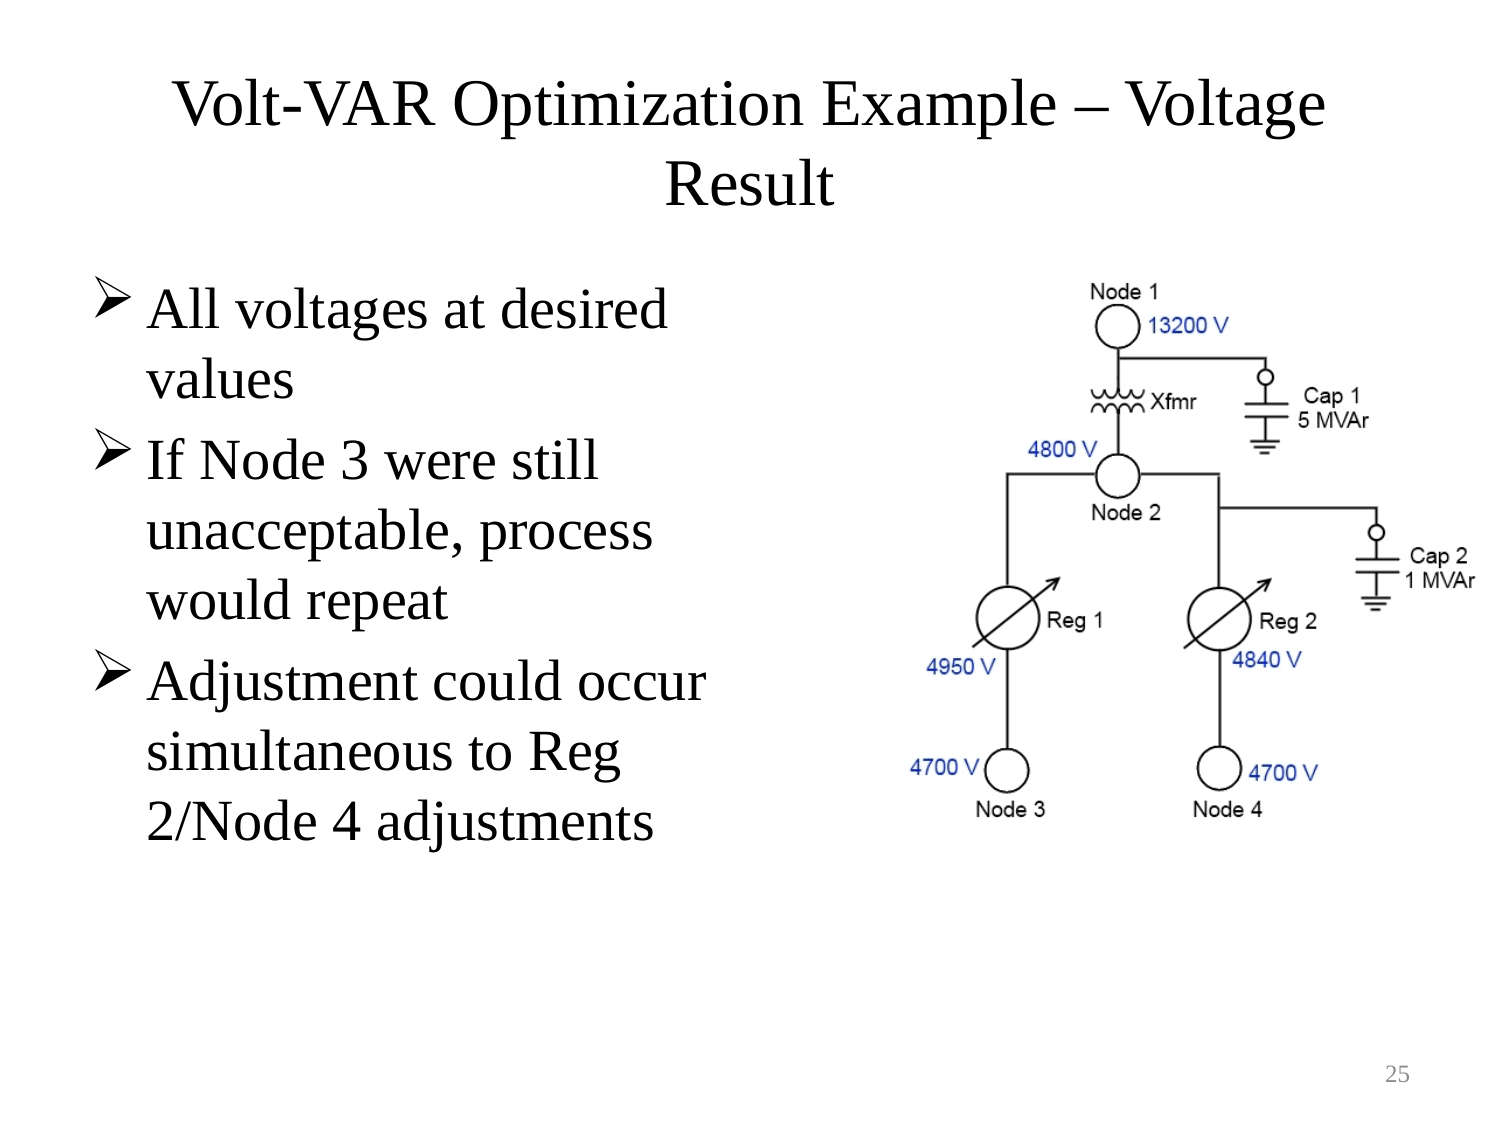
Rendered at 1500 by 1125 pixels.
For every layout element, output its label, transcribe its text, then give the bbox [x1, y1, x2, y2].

title Volt-VAR Optimization Example – Voltage Result [75, 45, 1425, 233]
list All voltages at desired values If Node 3 were still unacceptable, process would repeat Adjustment could occur simultaneous to Reg 2/Node 4 adjustments [75, 262, 820, 1005]
slide_number 25 [1074, 1042, 1425, 1103]
picture [820, 269, 1488, 838]
